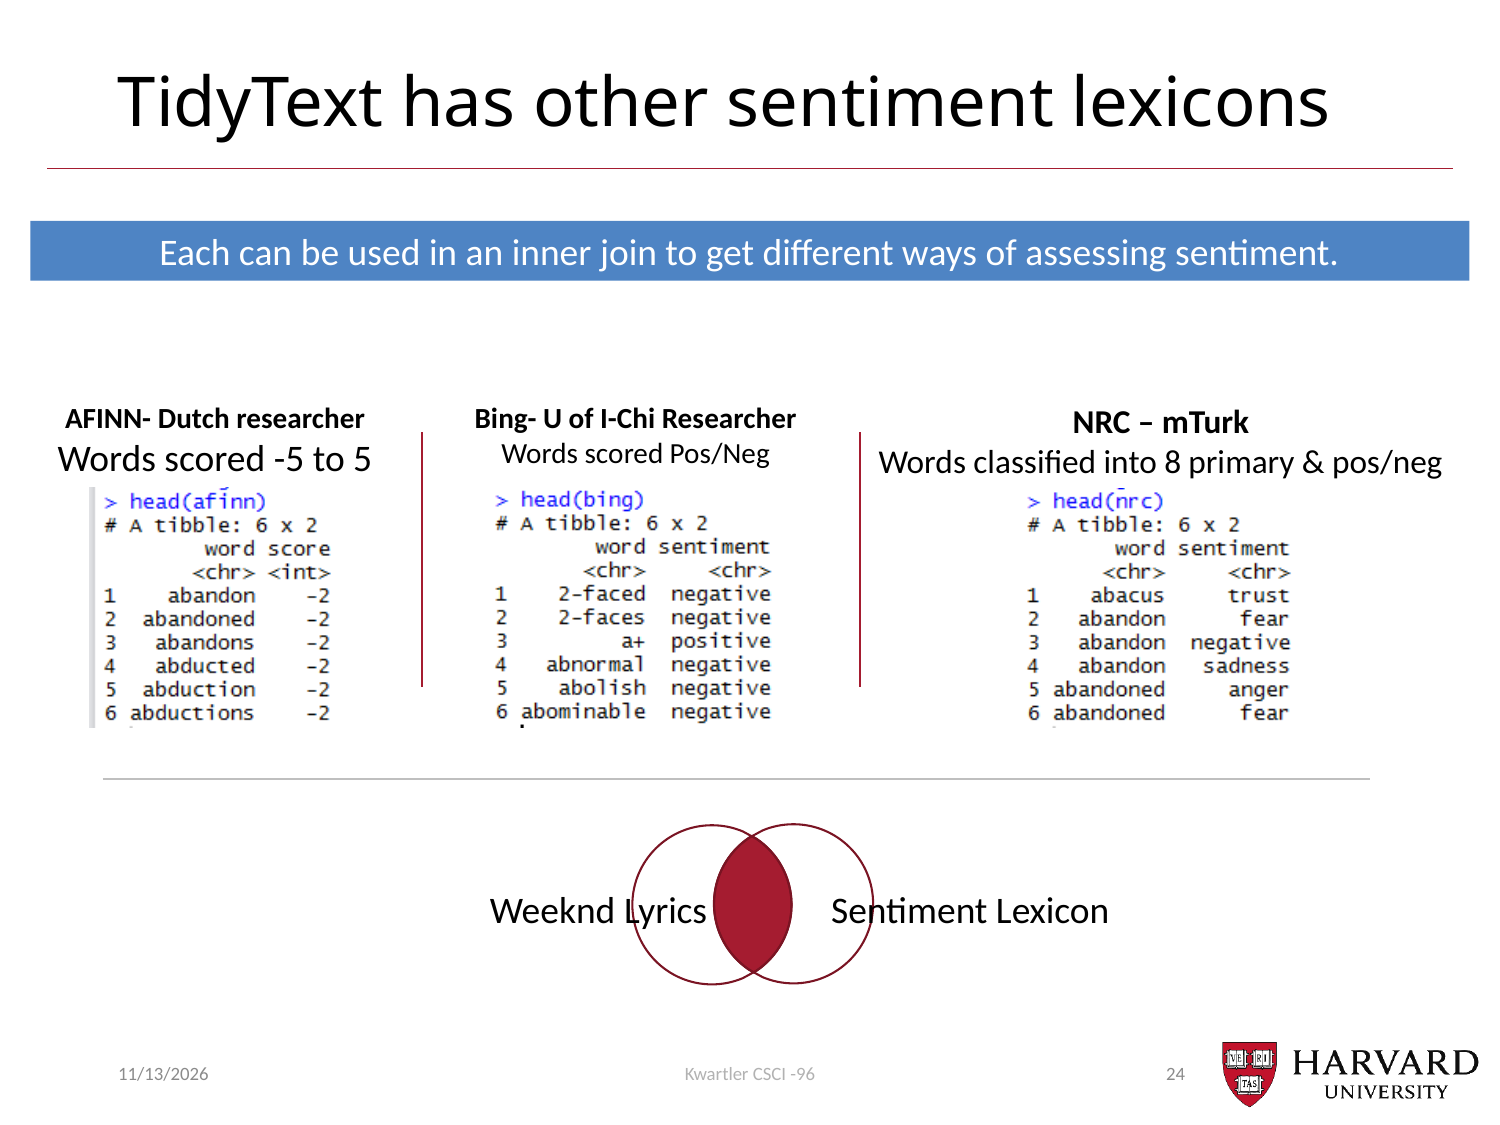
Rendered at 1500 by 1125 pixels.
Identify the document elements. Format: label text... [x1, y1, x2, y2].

footer Kwartler CSCI -96 [496, 1042, 1004, 1103]
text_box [458, 392, 813, 728]
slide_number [103, 1042, 441, 1103]
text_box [860, 392, 1462, 728]
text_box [40, 391, 390, 728]
picture [1200, 1024, 1500, 1125]
title TidyText has other sentiment lexicons [103, 59, 1397, 157]
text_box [486, 824, 1127, 985]
slide_number 24 [1059, 1042, 1200, 1103]
text_box Each can be used in an inner join to get different ways of assessing sentiment. [30, 220, 1470, 281]
